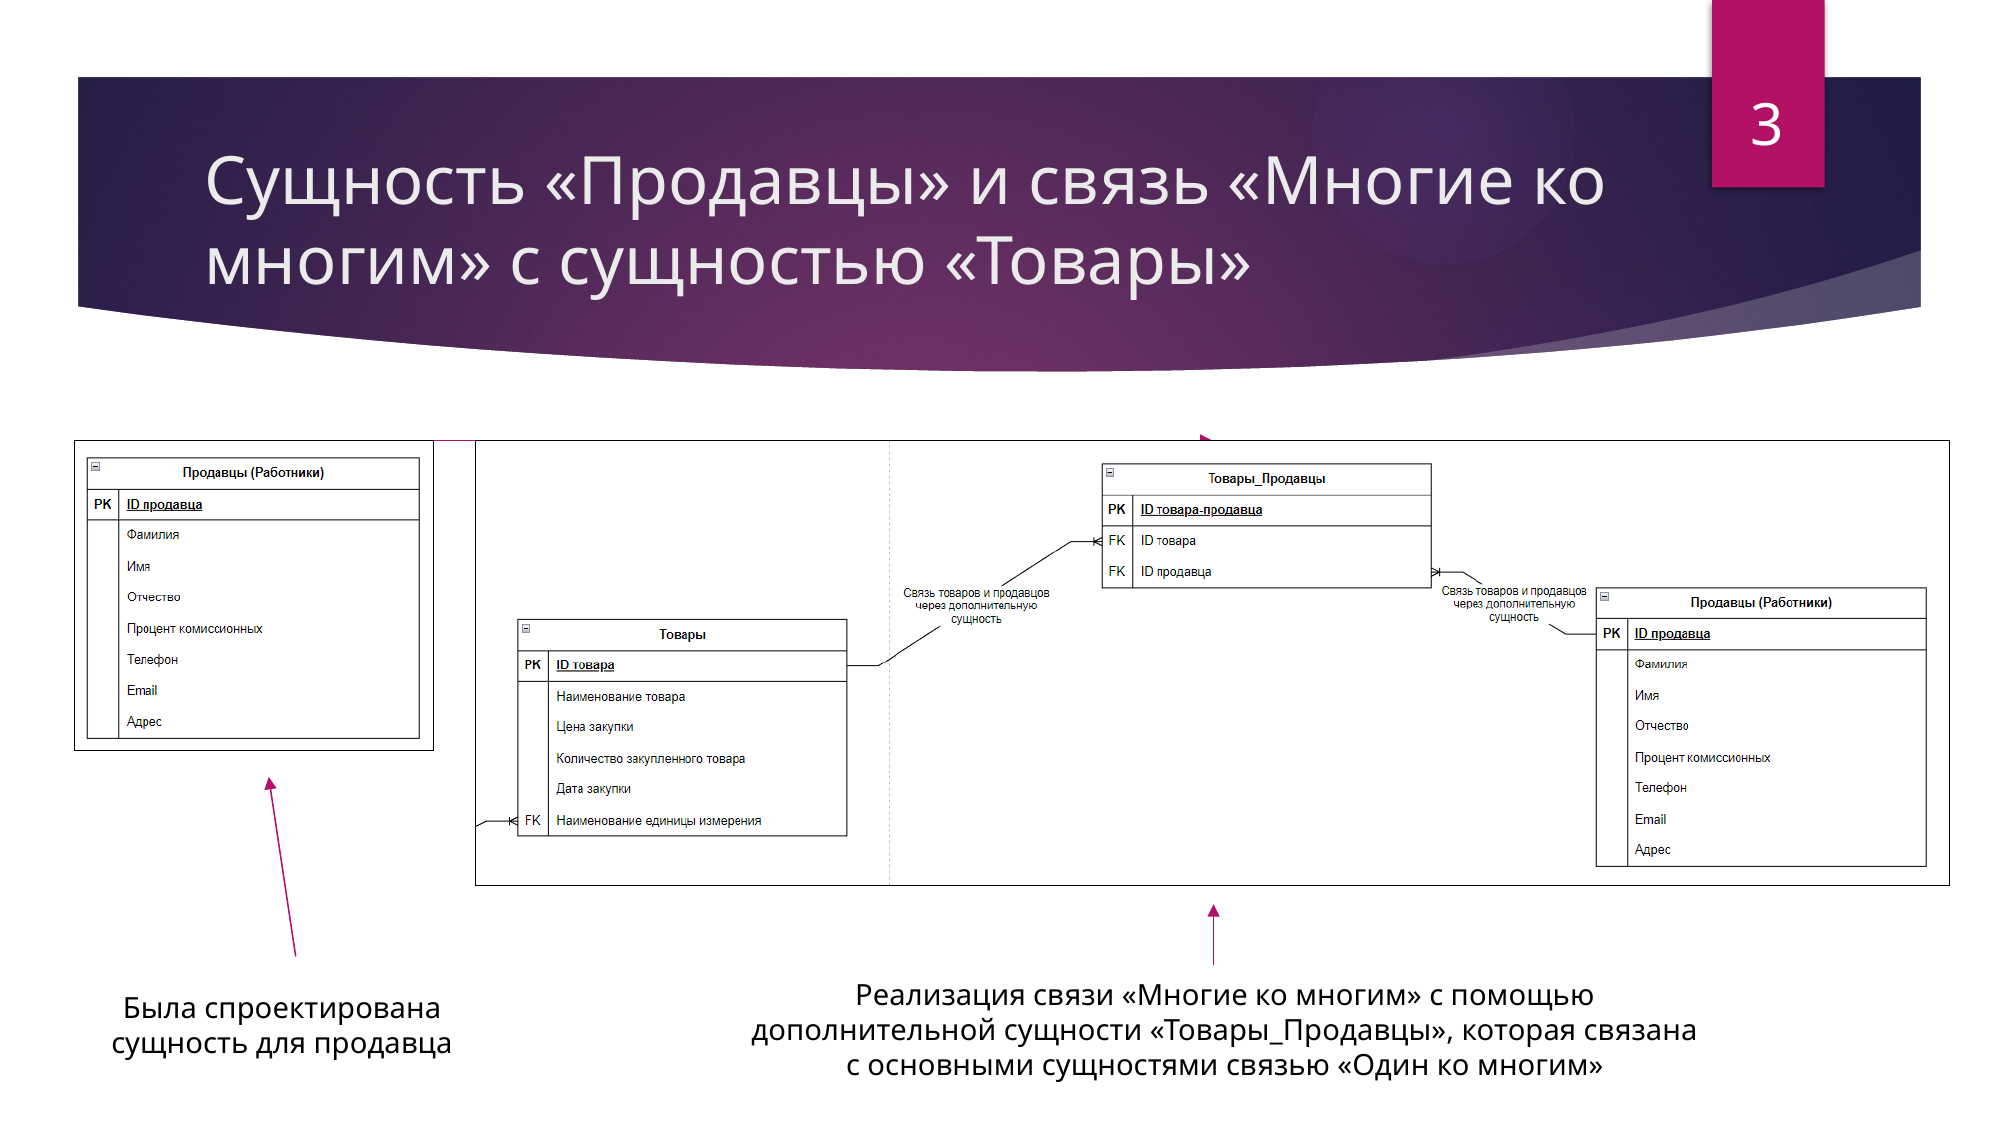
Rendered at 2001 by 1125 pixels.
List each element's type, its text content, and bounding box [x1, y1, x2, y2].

picture [74, 440, 434, 751]
picture [475, 440, 1951, 887]
text_box Реализация связи «Многие ко многим» с помощью дополнительной сущности «Товары_Продавцы», которая связана с основными сущностями связью «Один ко многим» [734, 969, 1716, 1089]
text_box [268, 776, 296, 957]
slide_number 3 [1698, 48, 1836, 175]
text_box Была спроектирована сущность для продавца [44, 982, 521, 1067]
title Сущность «Продавцы» и связь «Многие ко многим» с сущностью «Товары» [741, 159, 1627, 276]
title Сущность «Продавцы» и связь «Многие ко многим» с сущностью «Товары» [189, 159, 727, 276]
